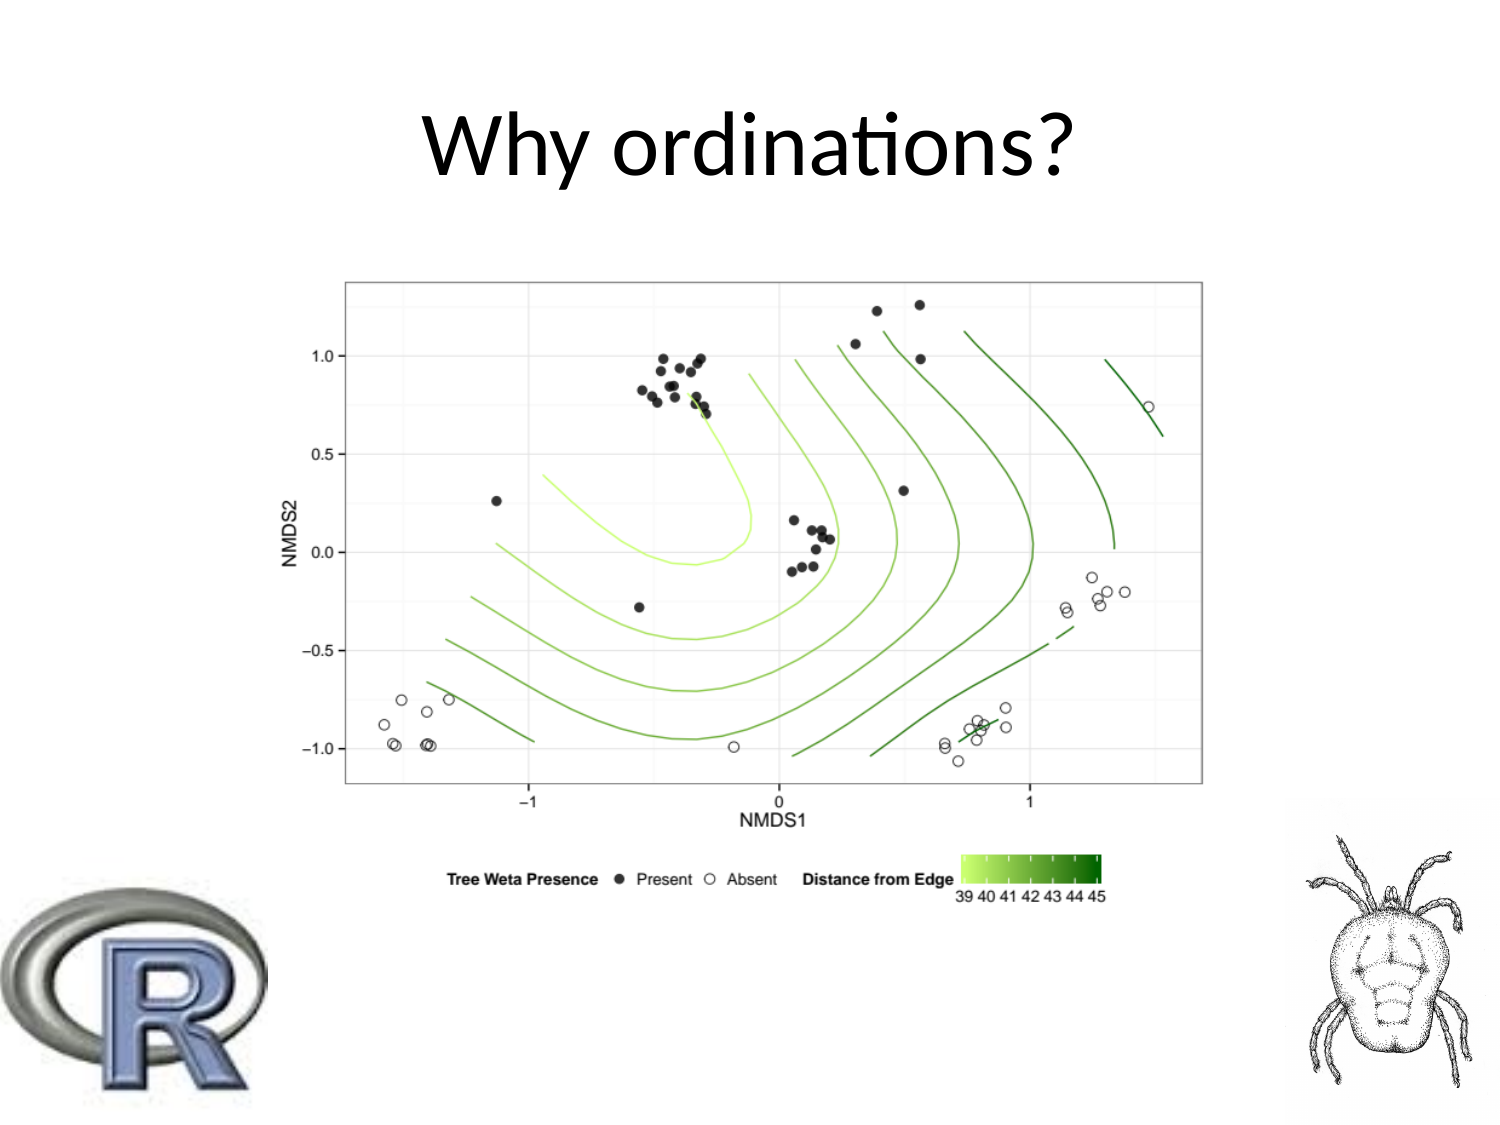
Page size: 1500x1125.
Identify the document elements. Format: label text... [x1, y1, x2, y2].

picture [1284, 798, 1500, 1125]
picture [0, 260, 1223, 1125]
title Why ordinations? [75, 45, 1425, 233]
